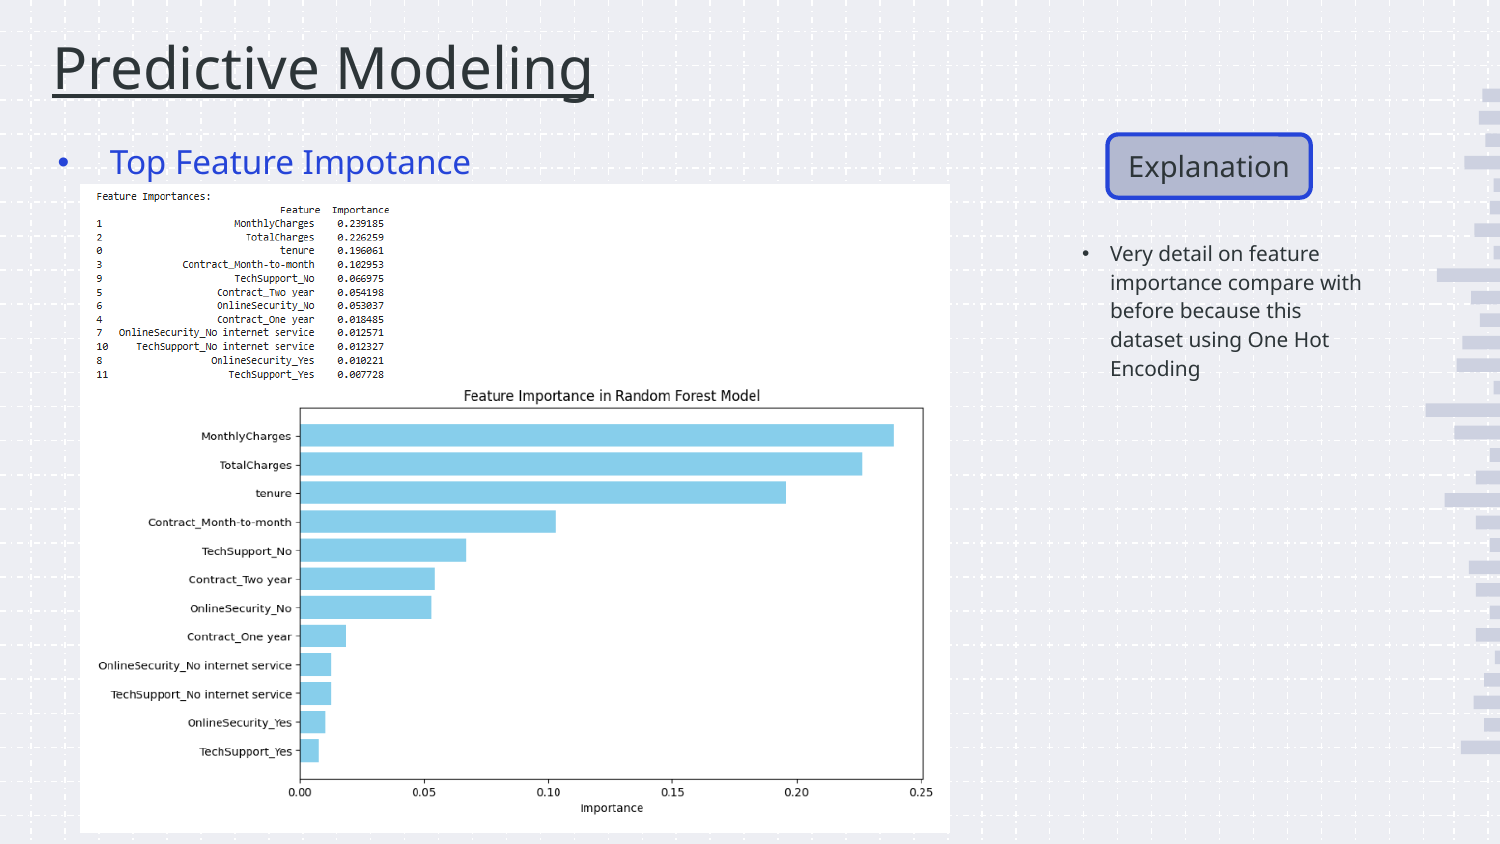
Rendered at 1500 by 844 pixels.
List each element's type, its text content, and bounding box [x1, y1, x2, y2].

text_box Explanation [1105, 132, 1313, 200]
text_box Very detail on feature importance compare with before because this dataset using One Hot Encoding [1067, 221, 1386, 293]
text_box Predictive Modeling [37, 16, 1302, 111]
picture [80, 184, 951, 834]
text_box Top Feature Impotance [19, 110, 795, 610]
